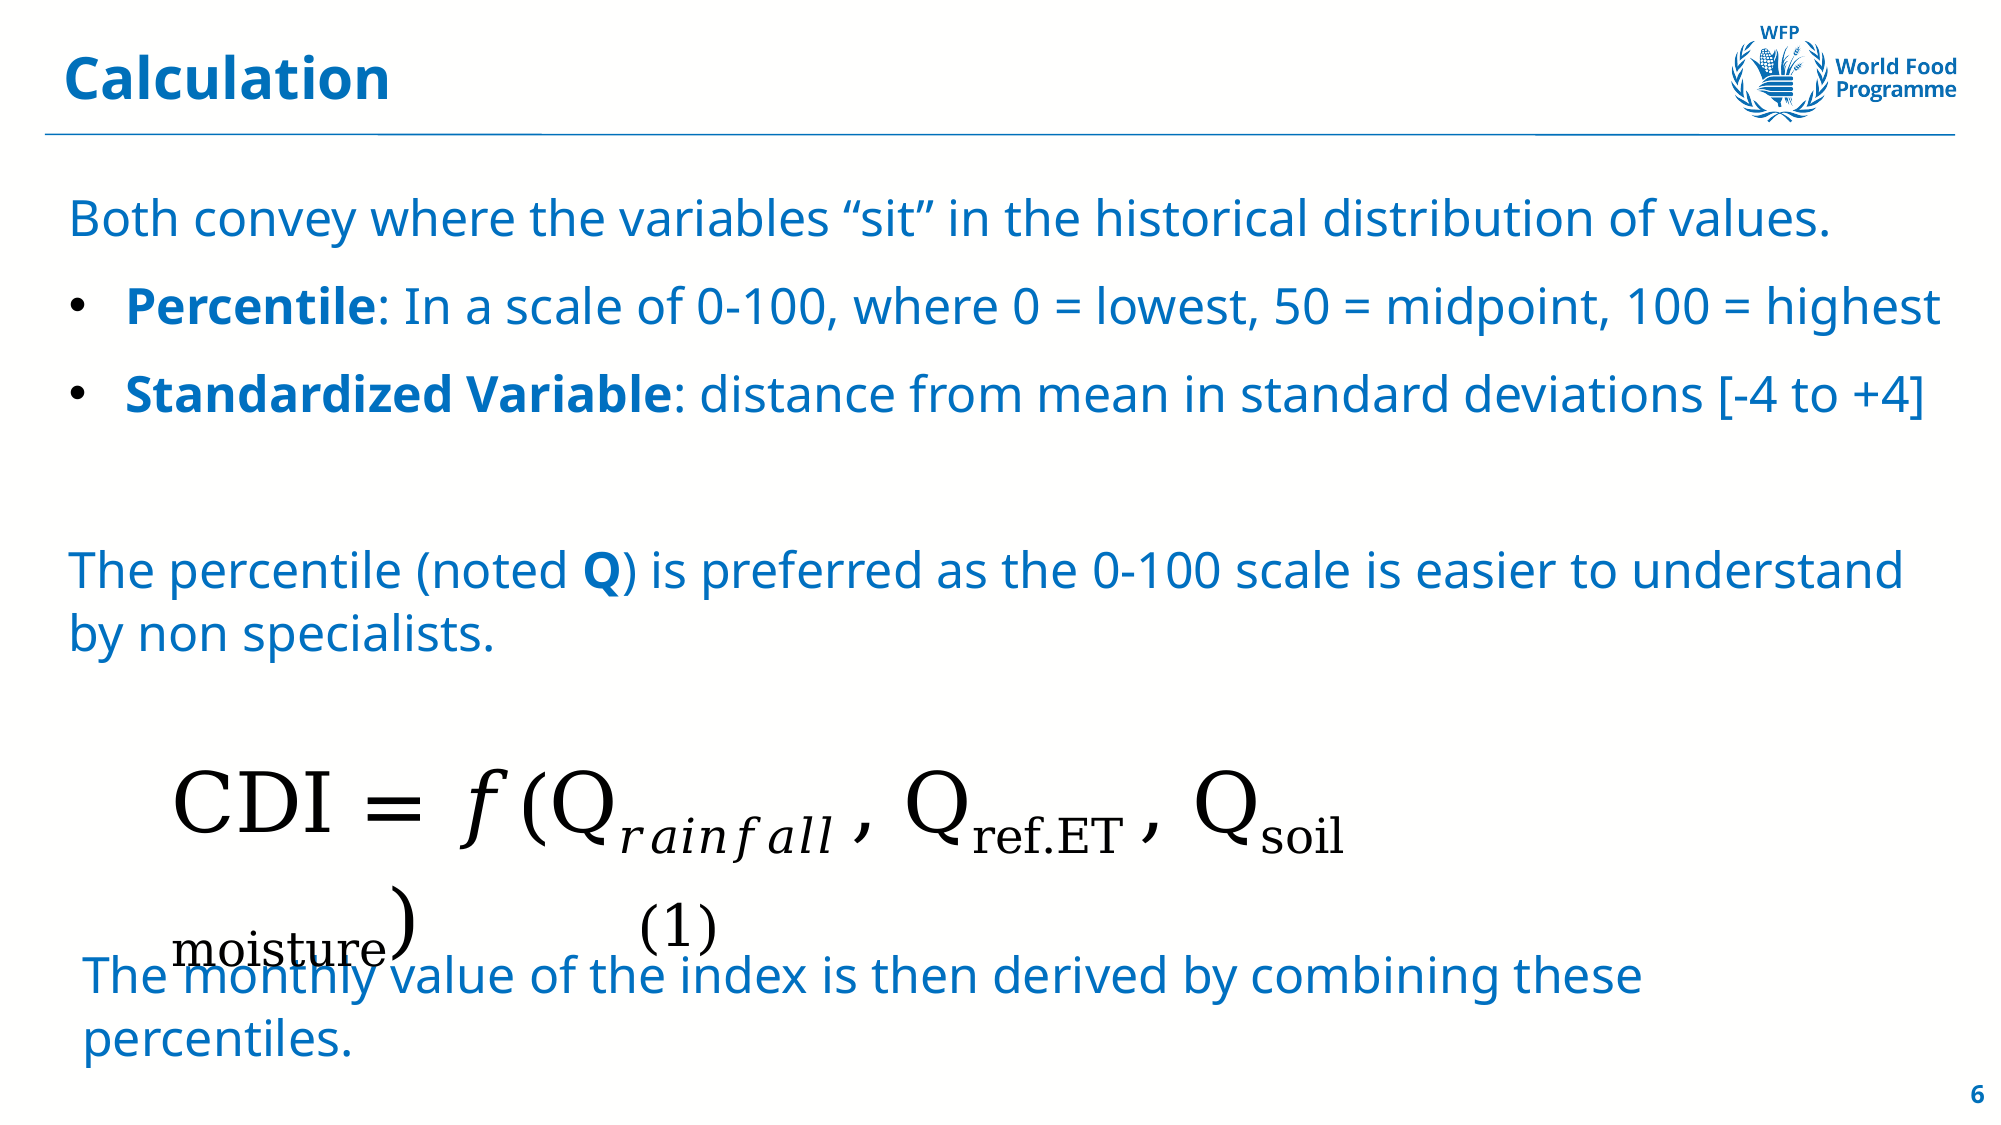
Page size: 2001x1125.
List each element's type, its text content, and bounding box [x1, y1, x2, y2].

text_box Calculation [48, 26, 707, 121]
text_box CDI = 𝑓(Q𝑟𝑎𝑖𝑛𝑓𝑎𝑙𝑙 , Qref.ET , Qsoil moisture) (1) [156, 741, 1804, 984]
text_box The monthly value of the index is then derived by combining these percentiles. [67, 933, 1937, 1075]
picture [1712, 17, 1981, 129]
slide_number 6 [1918, 1065, 2000, 1125]
text_box Both convey where the variables “sit” in the historical distribution of values. Percentile: In a scale of 0-100, where 0 = lowest, 50 = midpoint, 100 = highest Standardized Variable: distance from mean in standard deviations [-4 to +4] The percentile (noted Q) is preferred as the 0-100 scale is easier to understand by non specialists. [53, 175, 1964, 669]
